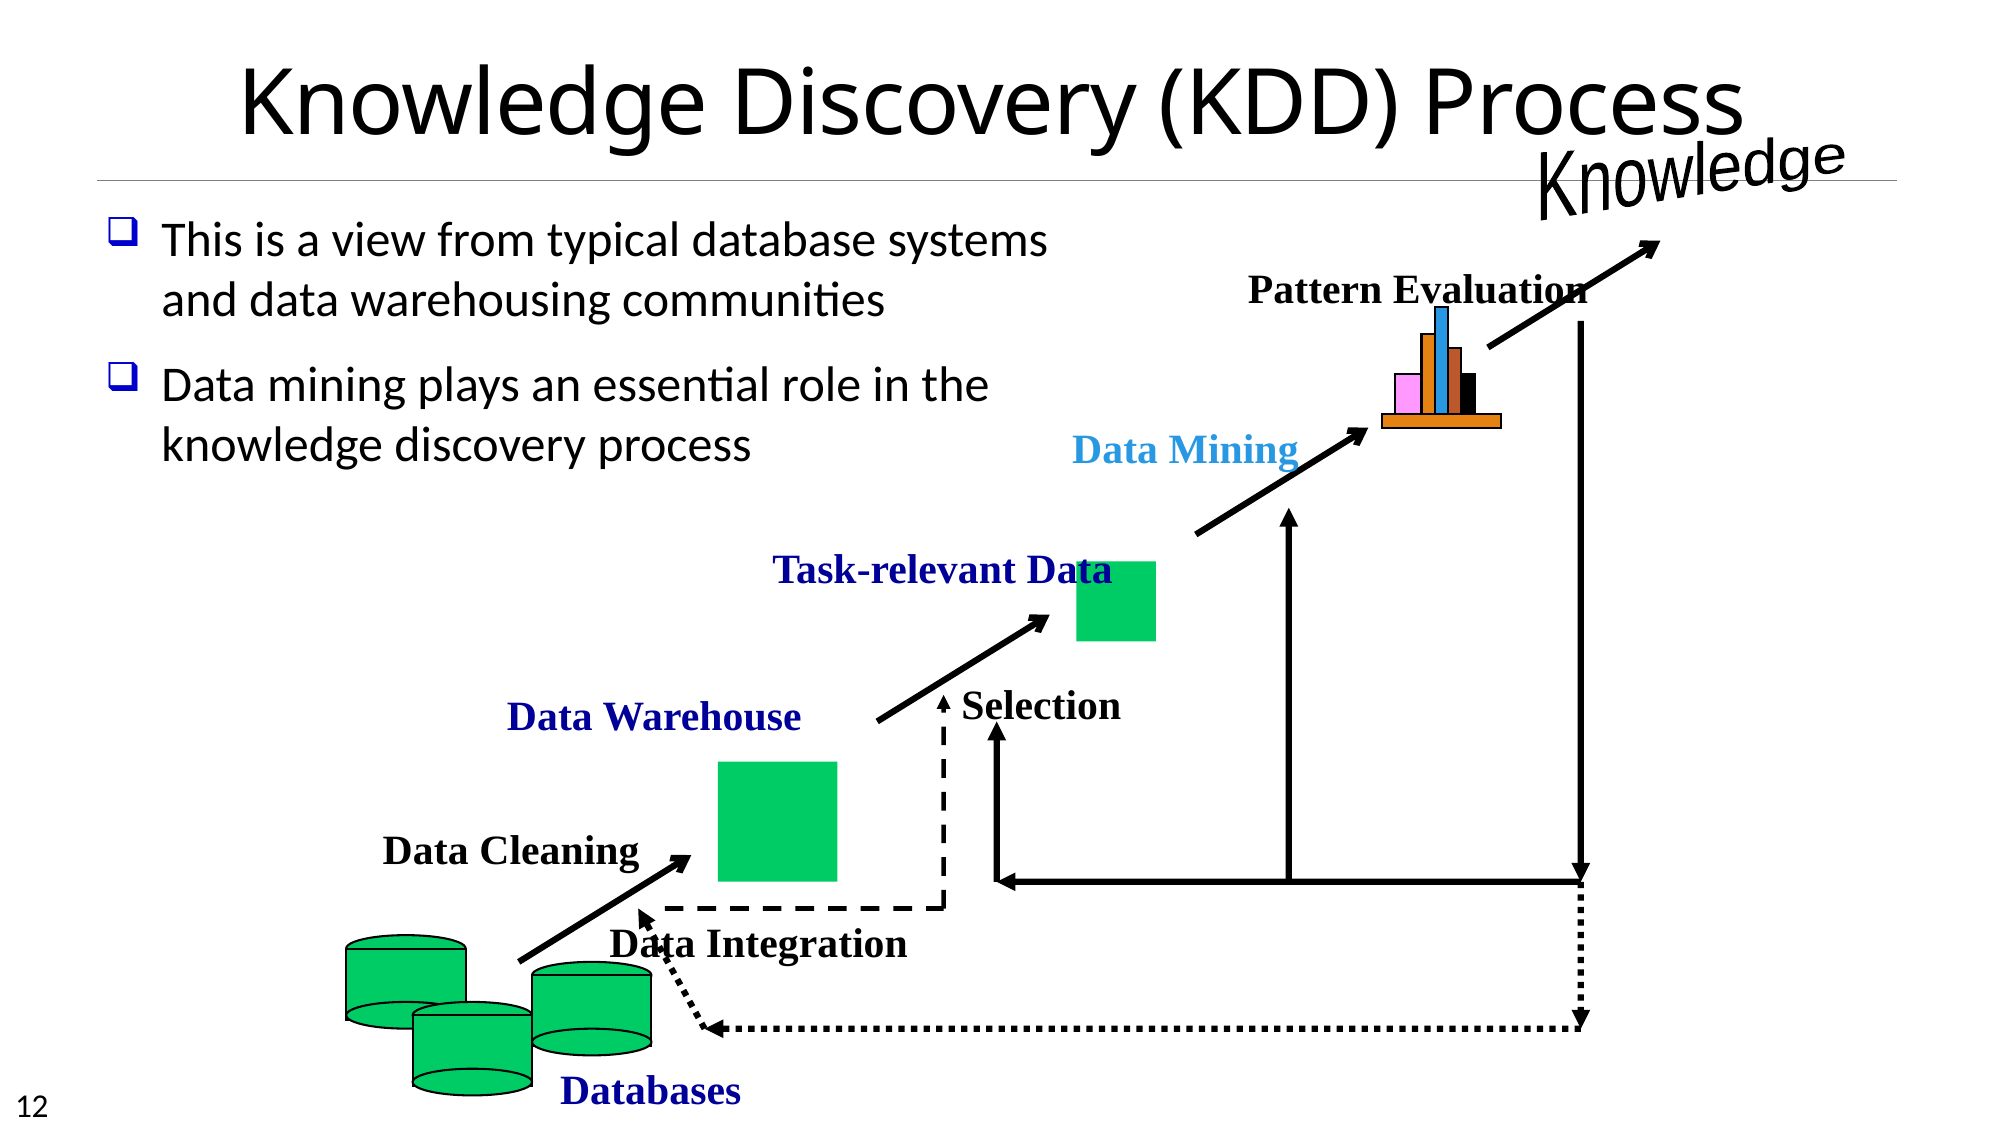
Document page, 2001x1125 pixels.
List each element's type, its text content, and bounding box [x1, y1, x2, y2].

list This is a view from typical database systems and data warehousing communities Data mining plays an essential role in the knowledge discovery process [90, 199, 343, 516]
title Knowledge Discovery (KDD) Process [119, 24, 1865, 188]
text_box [345, 133, 1846, 1125]
